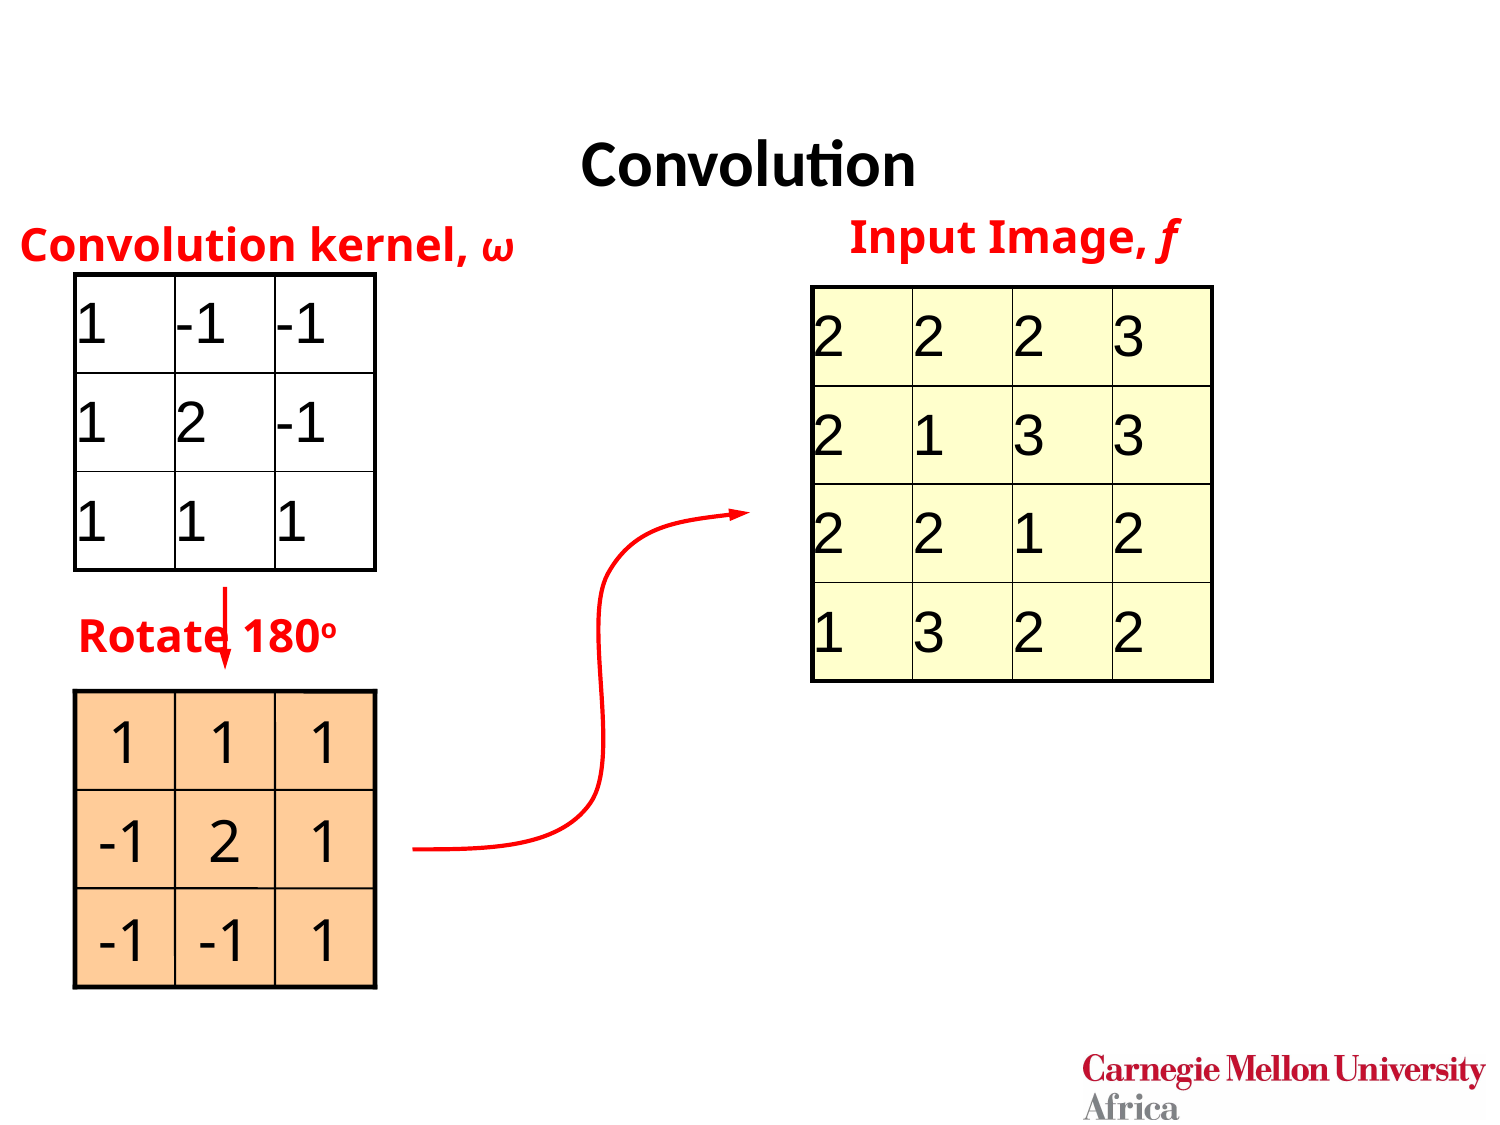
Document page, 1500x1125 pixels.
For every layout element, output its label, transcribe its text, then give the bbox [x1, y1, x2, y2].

table_cell 1 [176, 472, 274, 568]
table_cell 2 [815, 485, 912, 582]
table_cell 1 [815, 583, 912, 679]
table_cell 2 [815, 387, 912, 483]
table_cell 1 [1013, 485, 1112, 582]
text_box Convolution kernel, ω [4, 208, 529, 279]
text_box Input Image, f [835, 200, 1192, 270]
table_cell 2 [1113, 485, 1210, 582]
table_cell 3 [913, 583, 1012, 679]
table_header 1 [77, 279, 174, 372]
table_cell 1 [276, 472, 373, 568]
table_cell 3 [1013, 387, 1112, 483]
text_box [412, 508, 751, 850]
table_cell 1 [913, 387, 1012, 483]
table_header 2 [1013, 289, 1112, 385]
table_cell 2 [1013, 583, 1112, 679]
table_header 3 [1113, 289, 1210, 385]
table_cell 1 [77, 472, 174, 568]
table_header 2 [913, 289, 1012, 385]
table_cell 2 [1113, 583, 1210, 679]
picture [1083, 1054, 1486, 1120]
table_cell 1 [77, 374, 174, 471]
text_box Rotate 180o [62, 599, 463, 670]
text_box Convolution [0, 112, 1500, 208]
table_cell -1 [276, 374, 373, 471]
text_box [74, 690, 376, 988]
table_header -1 [176, 279, 274, 372]
table_header -1 [276, 279, 373, 372]
table_header 2 [815, 289, 912, 385]
table_cell 3 [1113, 387, 1210, 483]
table_cell 2 [913, 485, 1012, 582]
table_cell 2 [176, 374, 274, 471]
